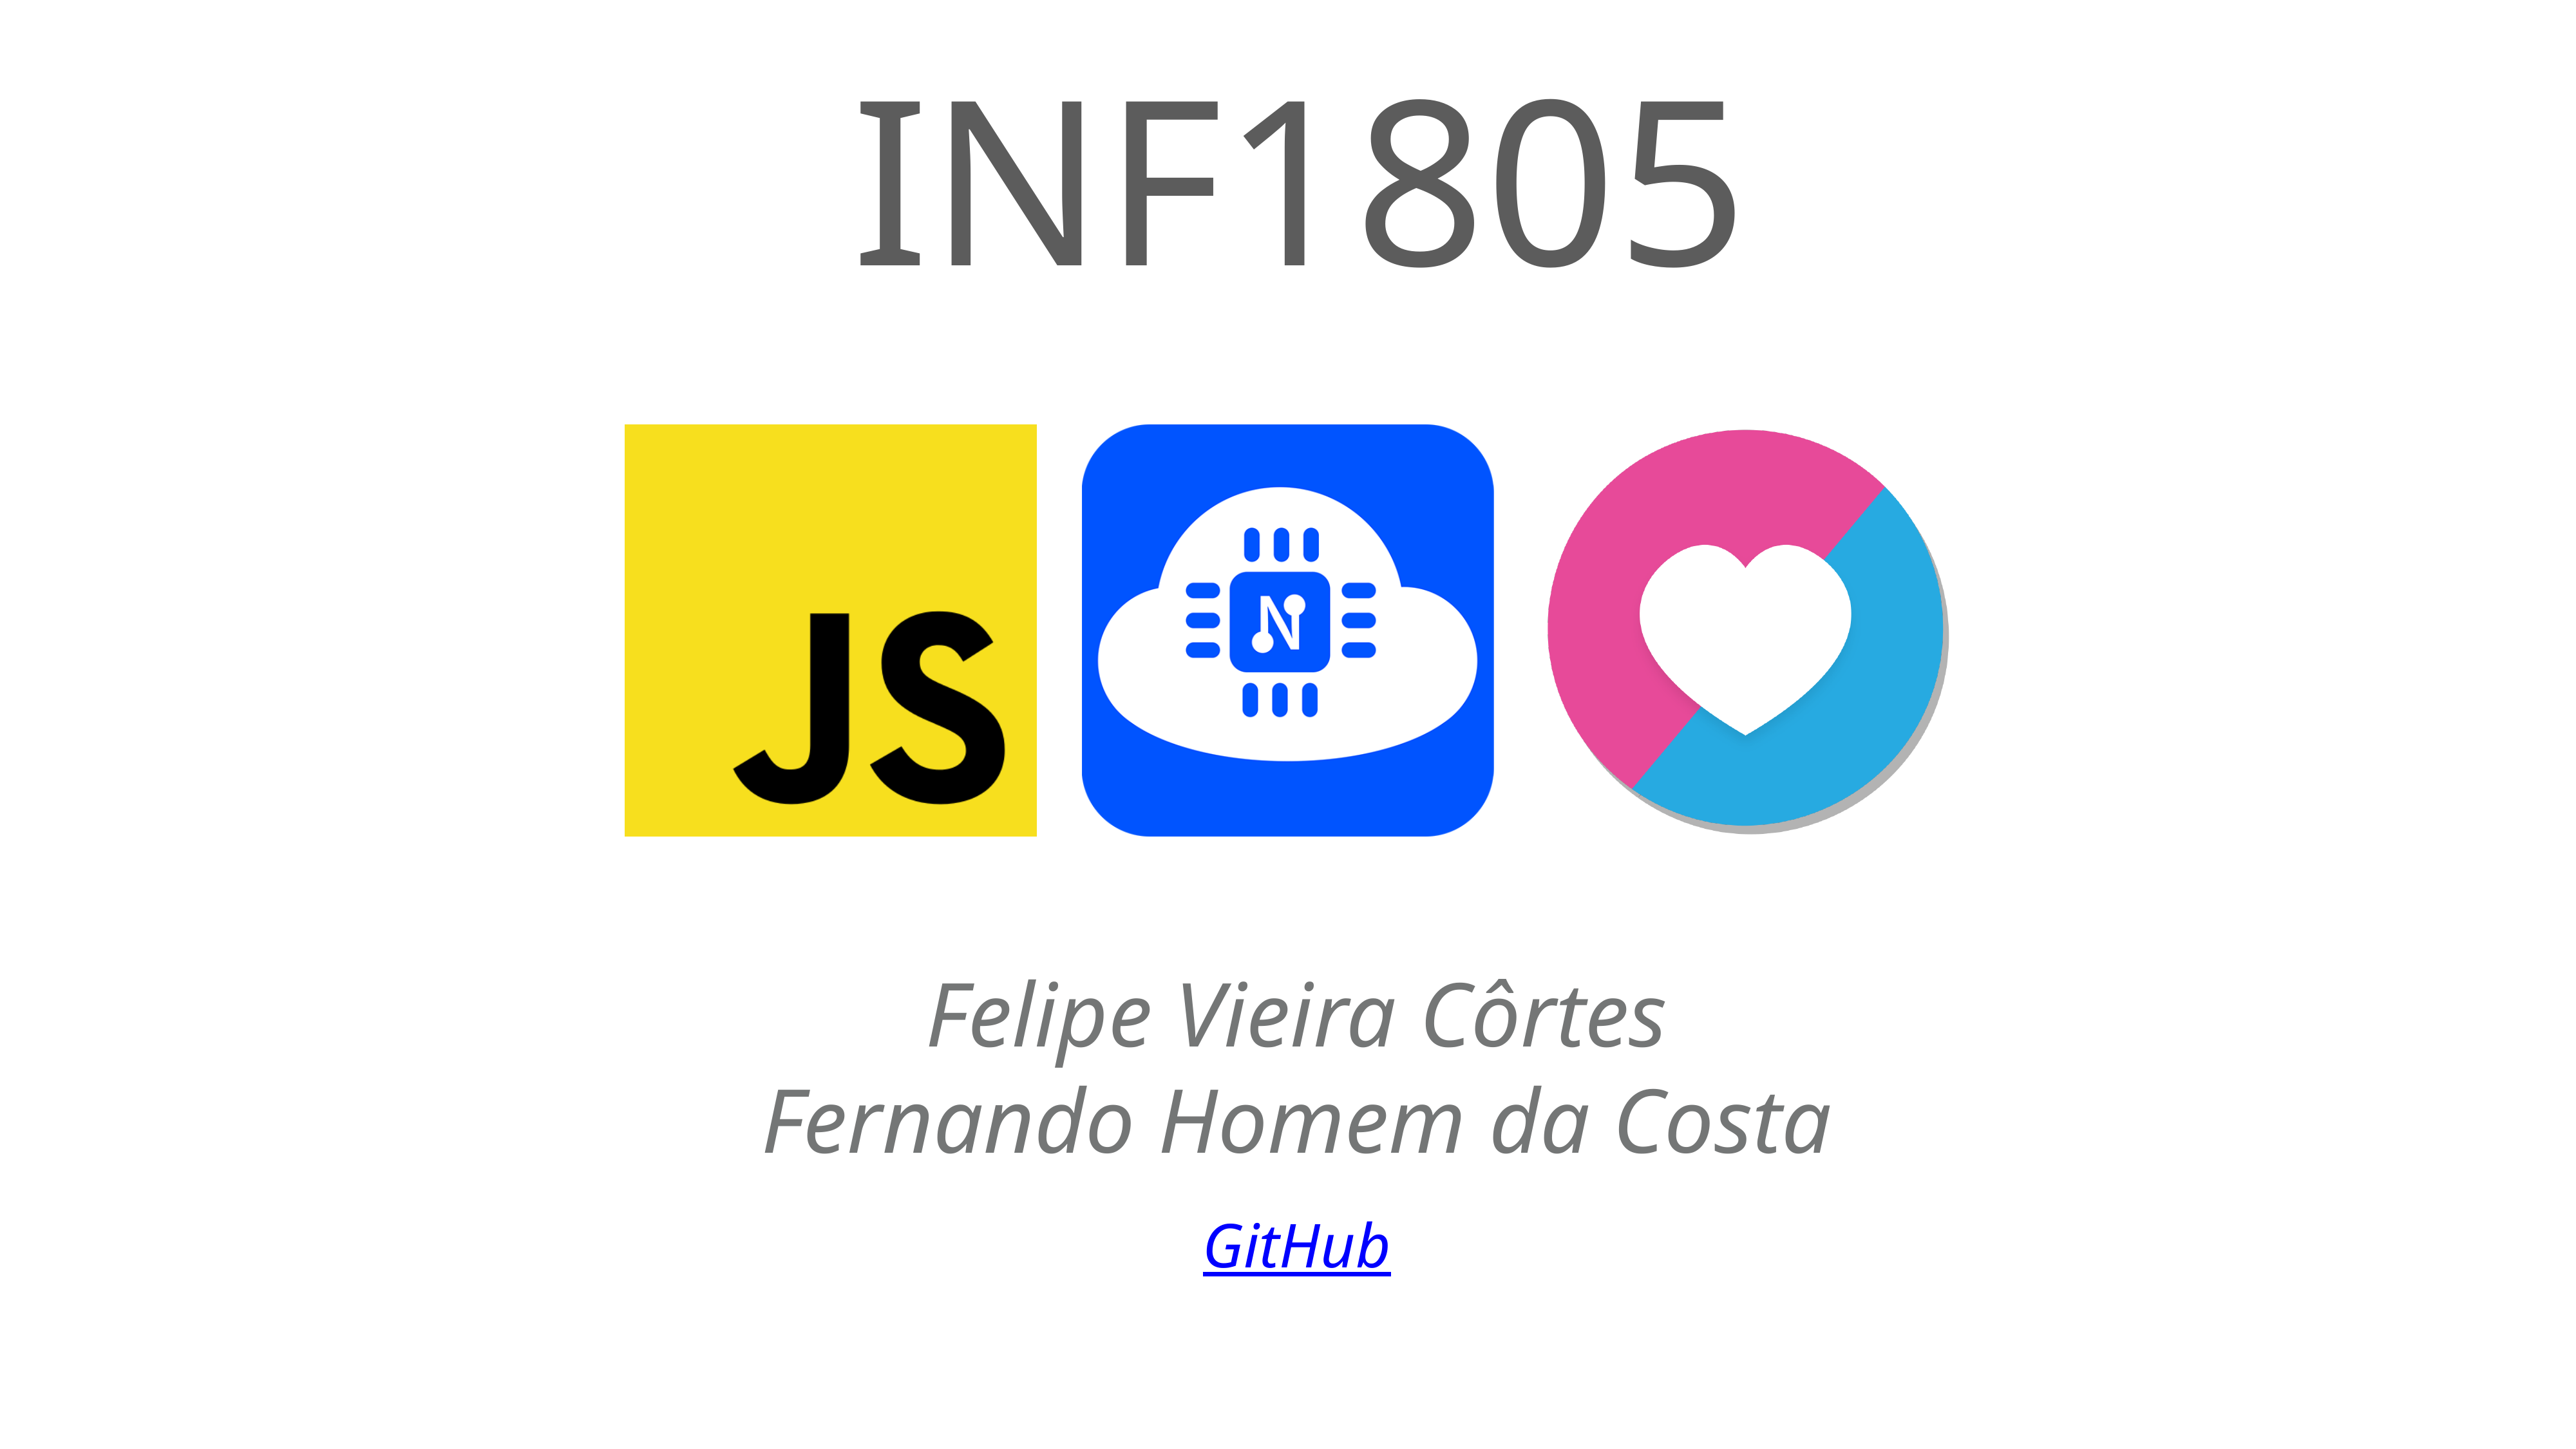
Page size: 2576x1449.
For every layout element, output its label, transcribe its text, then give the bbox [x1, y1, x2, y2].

title INF1805 [107, 84, 2469, 349]
subtitle Felipe Vieira Côrtes Fernando Homem da Costa GitHub [107, 952, 2487, 1348]
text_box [624, 424, 1952, 837]
